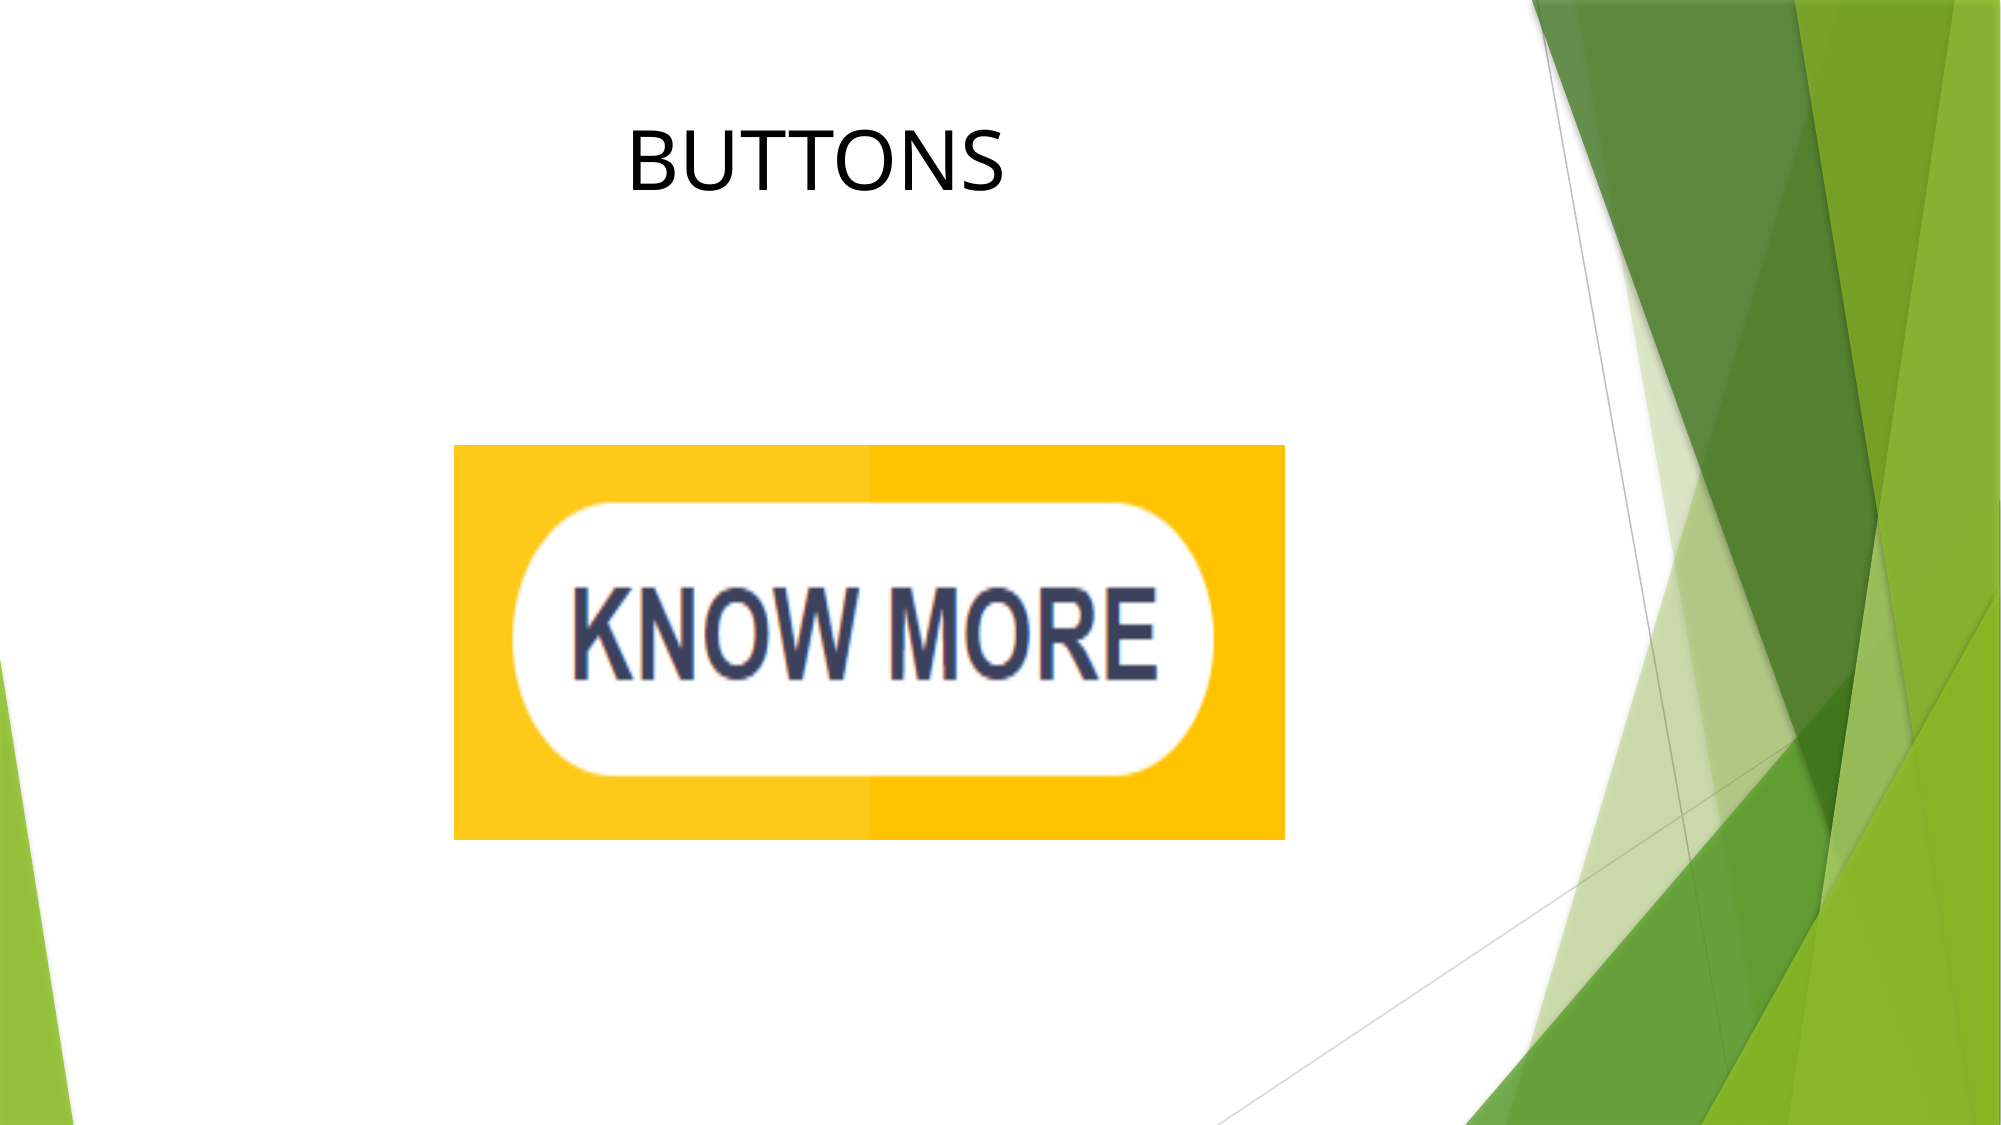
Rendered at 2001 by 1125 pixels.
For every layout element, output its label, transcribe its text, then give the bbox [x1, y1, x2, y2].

title BUTTONS [111, 99, 1522, 317]
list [454, 444, 1285, 841]
